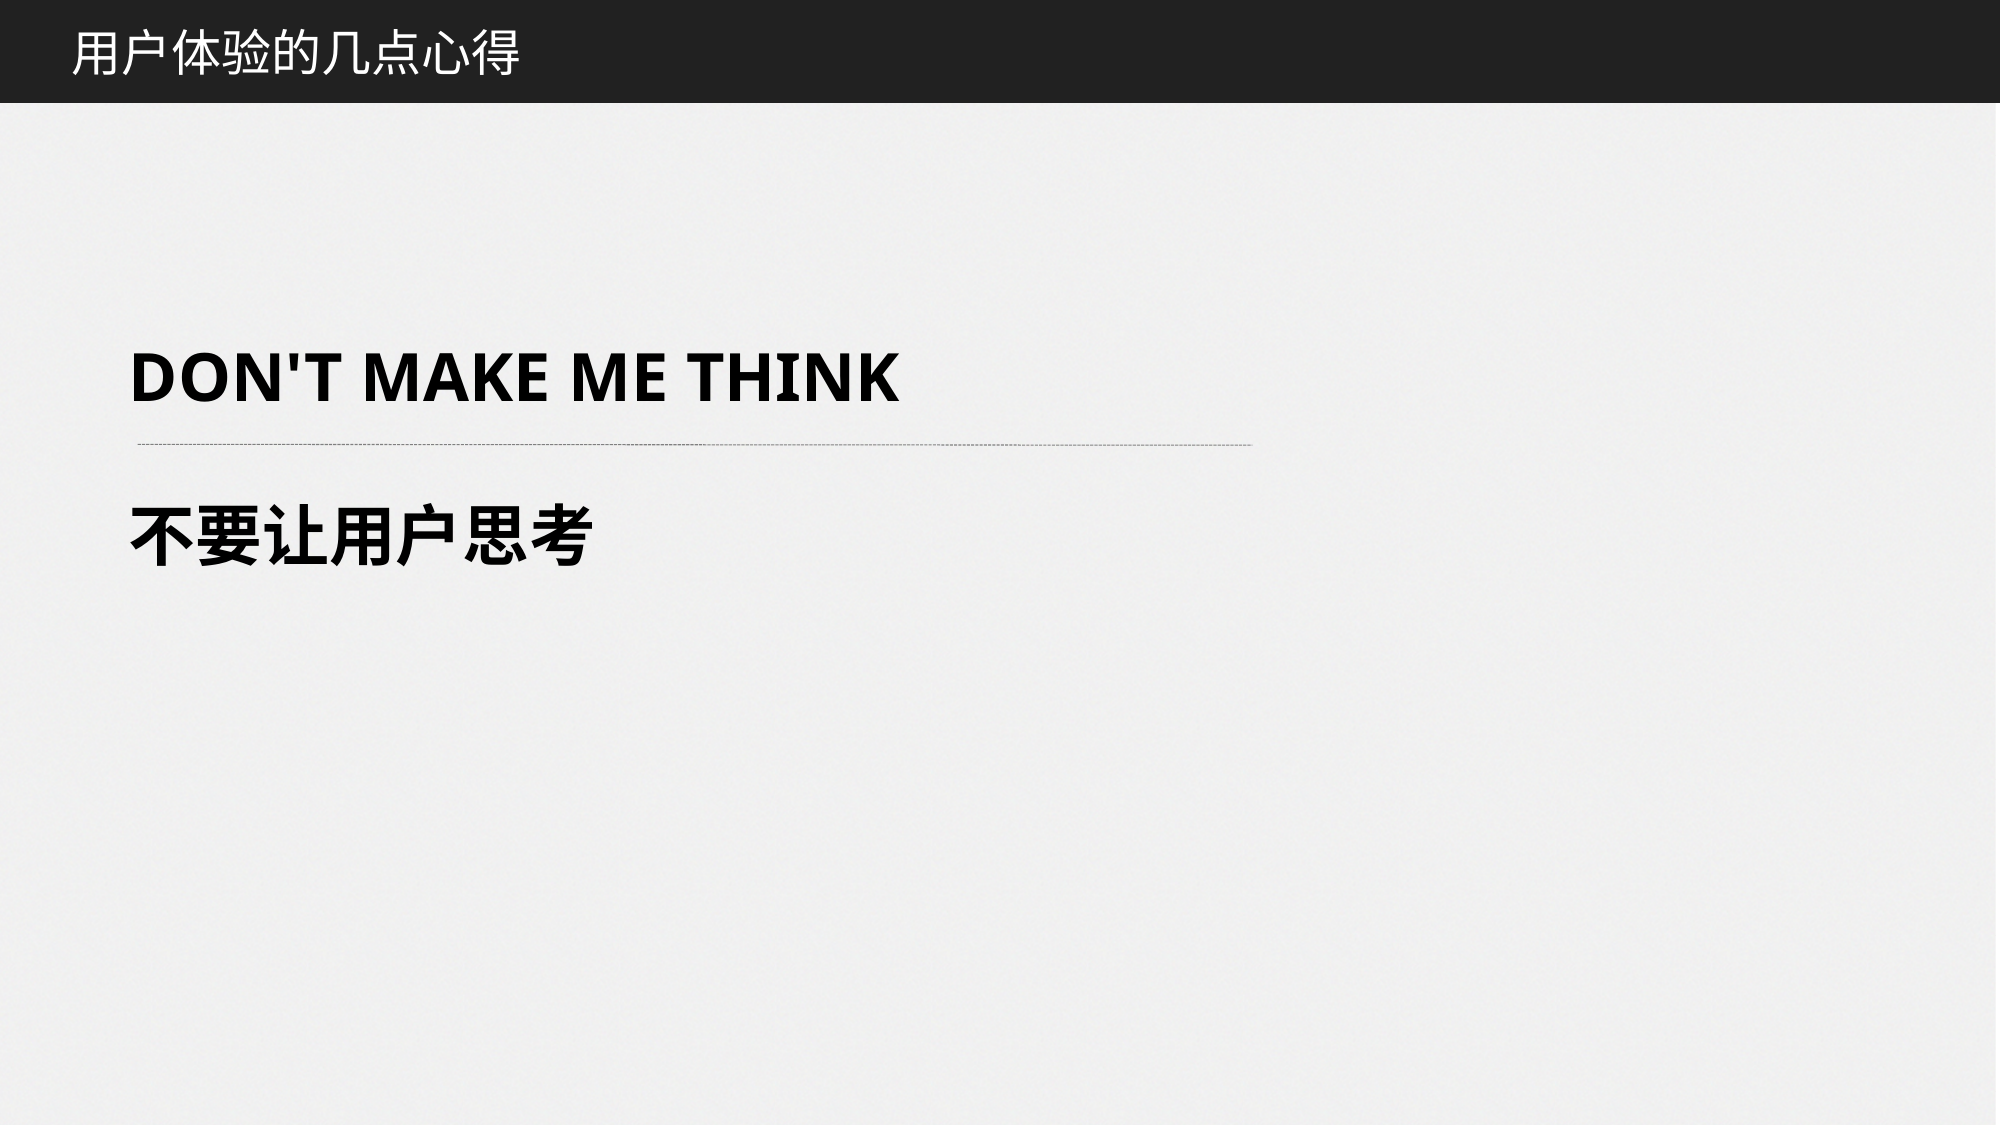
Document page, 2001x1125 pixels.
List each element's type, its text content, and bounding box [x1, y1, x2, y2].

text_box 用户体验的几点心得 [0, 0, 2000, 103]
text_box DON'T MAKE ME THINK 不要让用户思考 [114, 326, 1016, 582]
text_box [0, 103, 1997, 1125]
